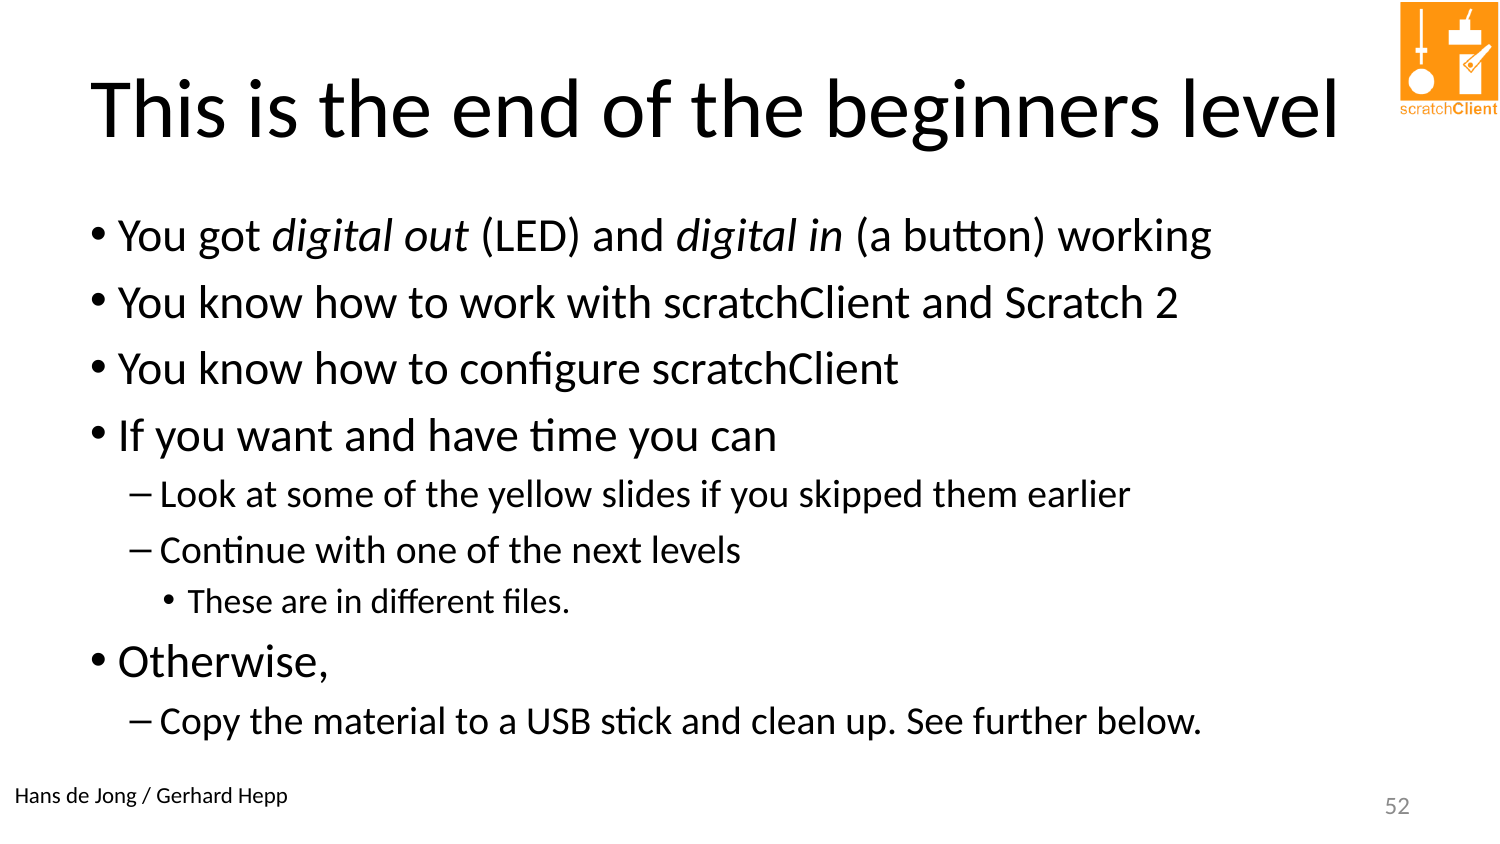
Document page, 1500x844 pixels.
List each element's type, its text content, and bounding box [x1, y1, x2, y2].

picture [1398, 2, 1499, 118]
slide_number 52 [1340, 782, 1425, 827]
title This is the end of the beginners level [75, 33, 1425, 175]
list You got digital out (LED) and digital in (a button) working You know how to work with scratchClient and Scratch 2 You know how to configure scratchClient If you want and have time you can Look at some of the yellow slides if you skipped them earlier Continue with one of the next levels These are in different files. Otherwise, Copy the material to a USB stick and clean up. See further below. [75, 196, 1425, 754]
